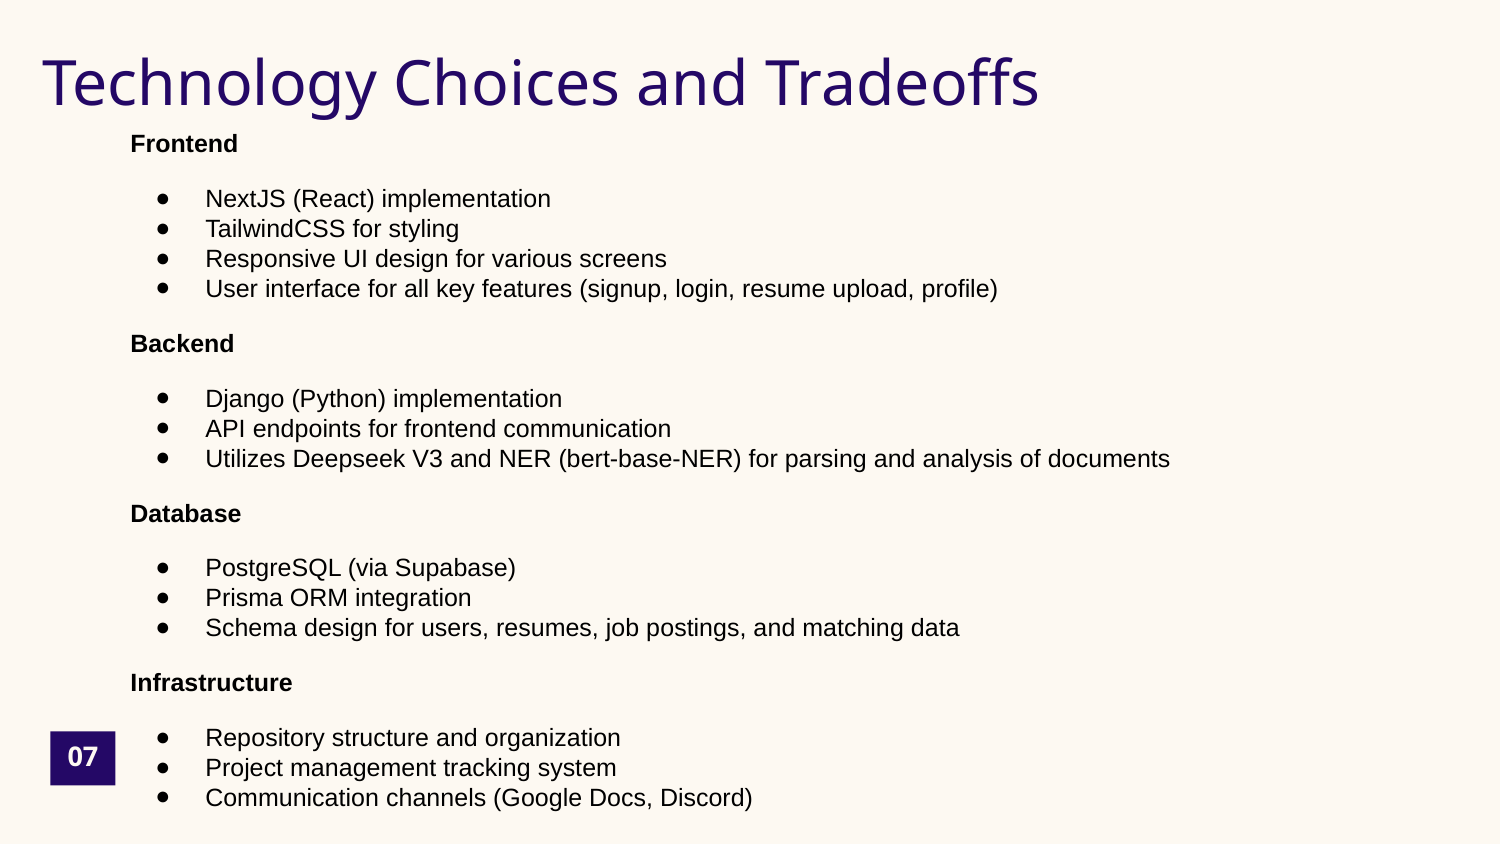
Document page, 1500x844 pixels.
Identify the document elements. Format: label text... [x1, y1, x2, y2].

subtitle 07 [50, 731, 115, 786]
subtitle Technology Choices and Tradeoffs [27, 1, 1420, 173]
text_box Frontend NextJS (React) implementation TailwindCSS for styling Responsive UI design for various screens User interface for all key features (signup, login, resume upload, profile) Backend Django (Python) implementation API endpoints for frontend communication Utilizes Deepseek V3 and NER (bert-base-NER) for parsing and analysis of documents Database PostgreSQL (via Supabase) Prisma ORM integration Schema design for users, resumes, job postings, and matching data Infrastructure Repository structure and organization Project management tracking system Communication channels (Google Docs, Discord) [115, 173, 1420, 827]
